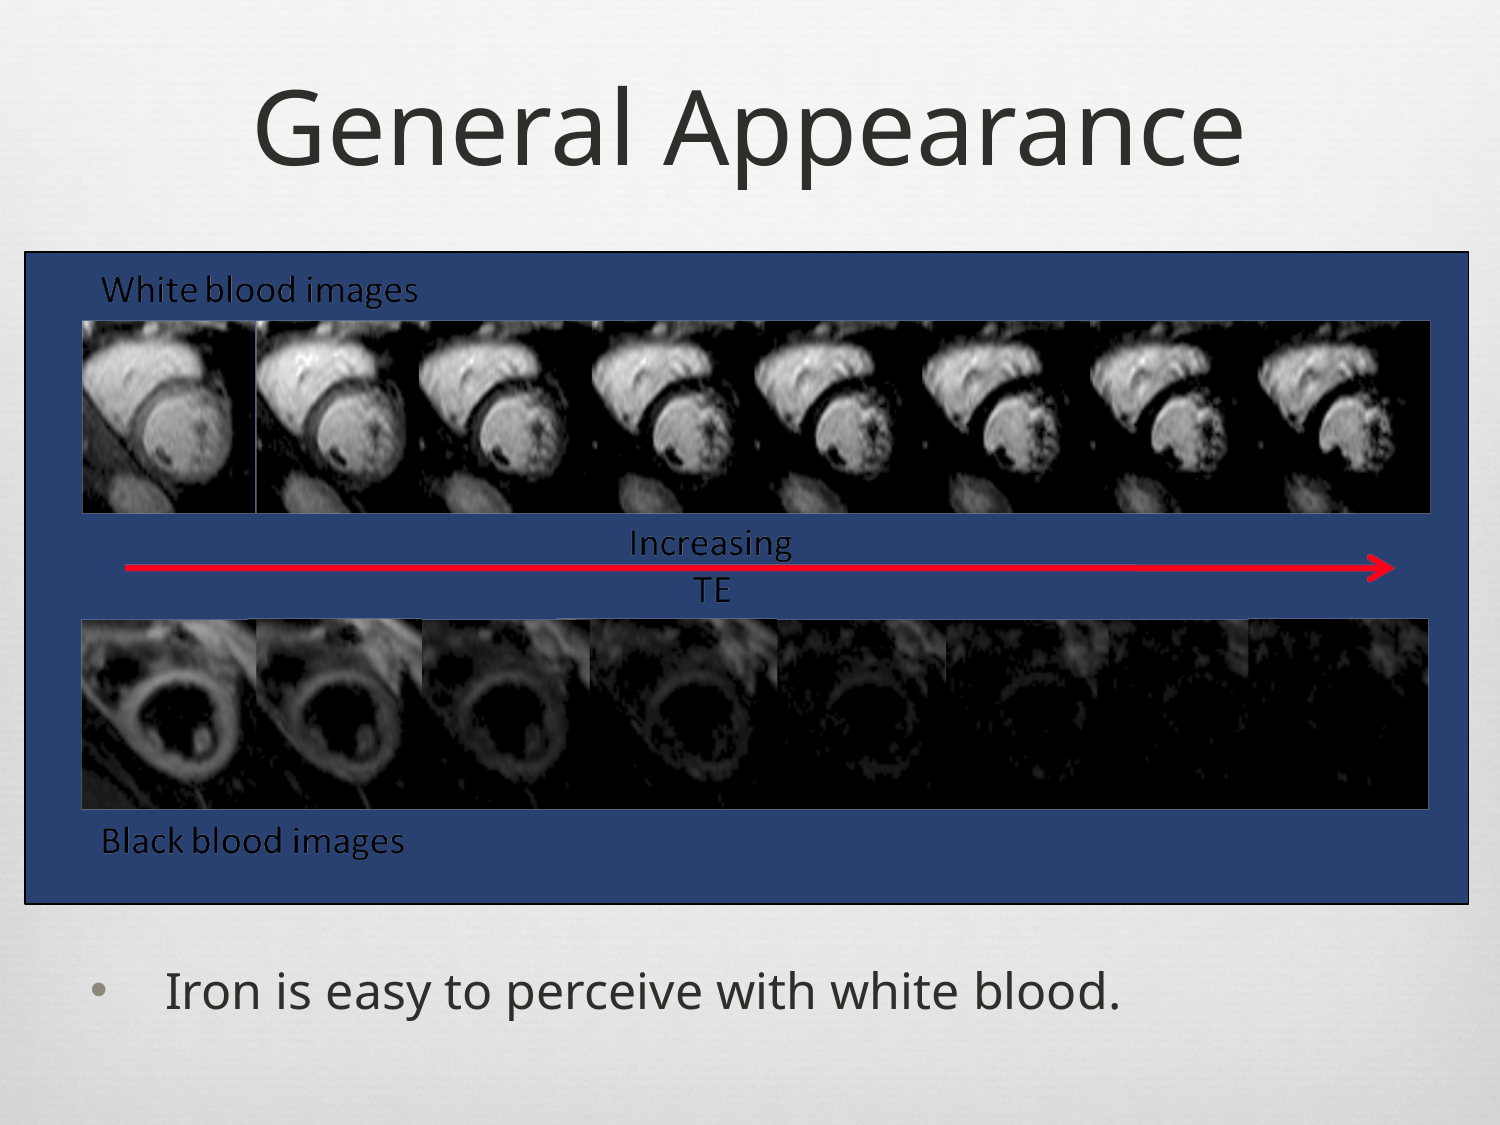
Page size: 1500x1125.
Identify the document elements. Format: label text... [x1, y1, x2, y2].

picture [74, 251, 1438, 874]
list Iron is easy to perceive with white blood. [75, 952, 1425, 1125]
text_box [24, 252, 1469, 905]
title General Appearance [112, 11, 1388, 236]
